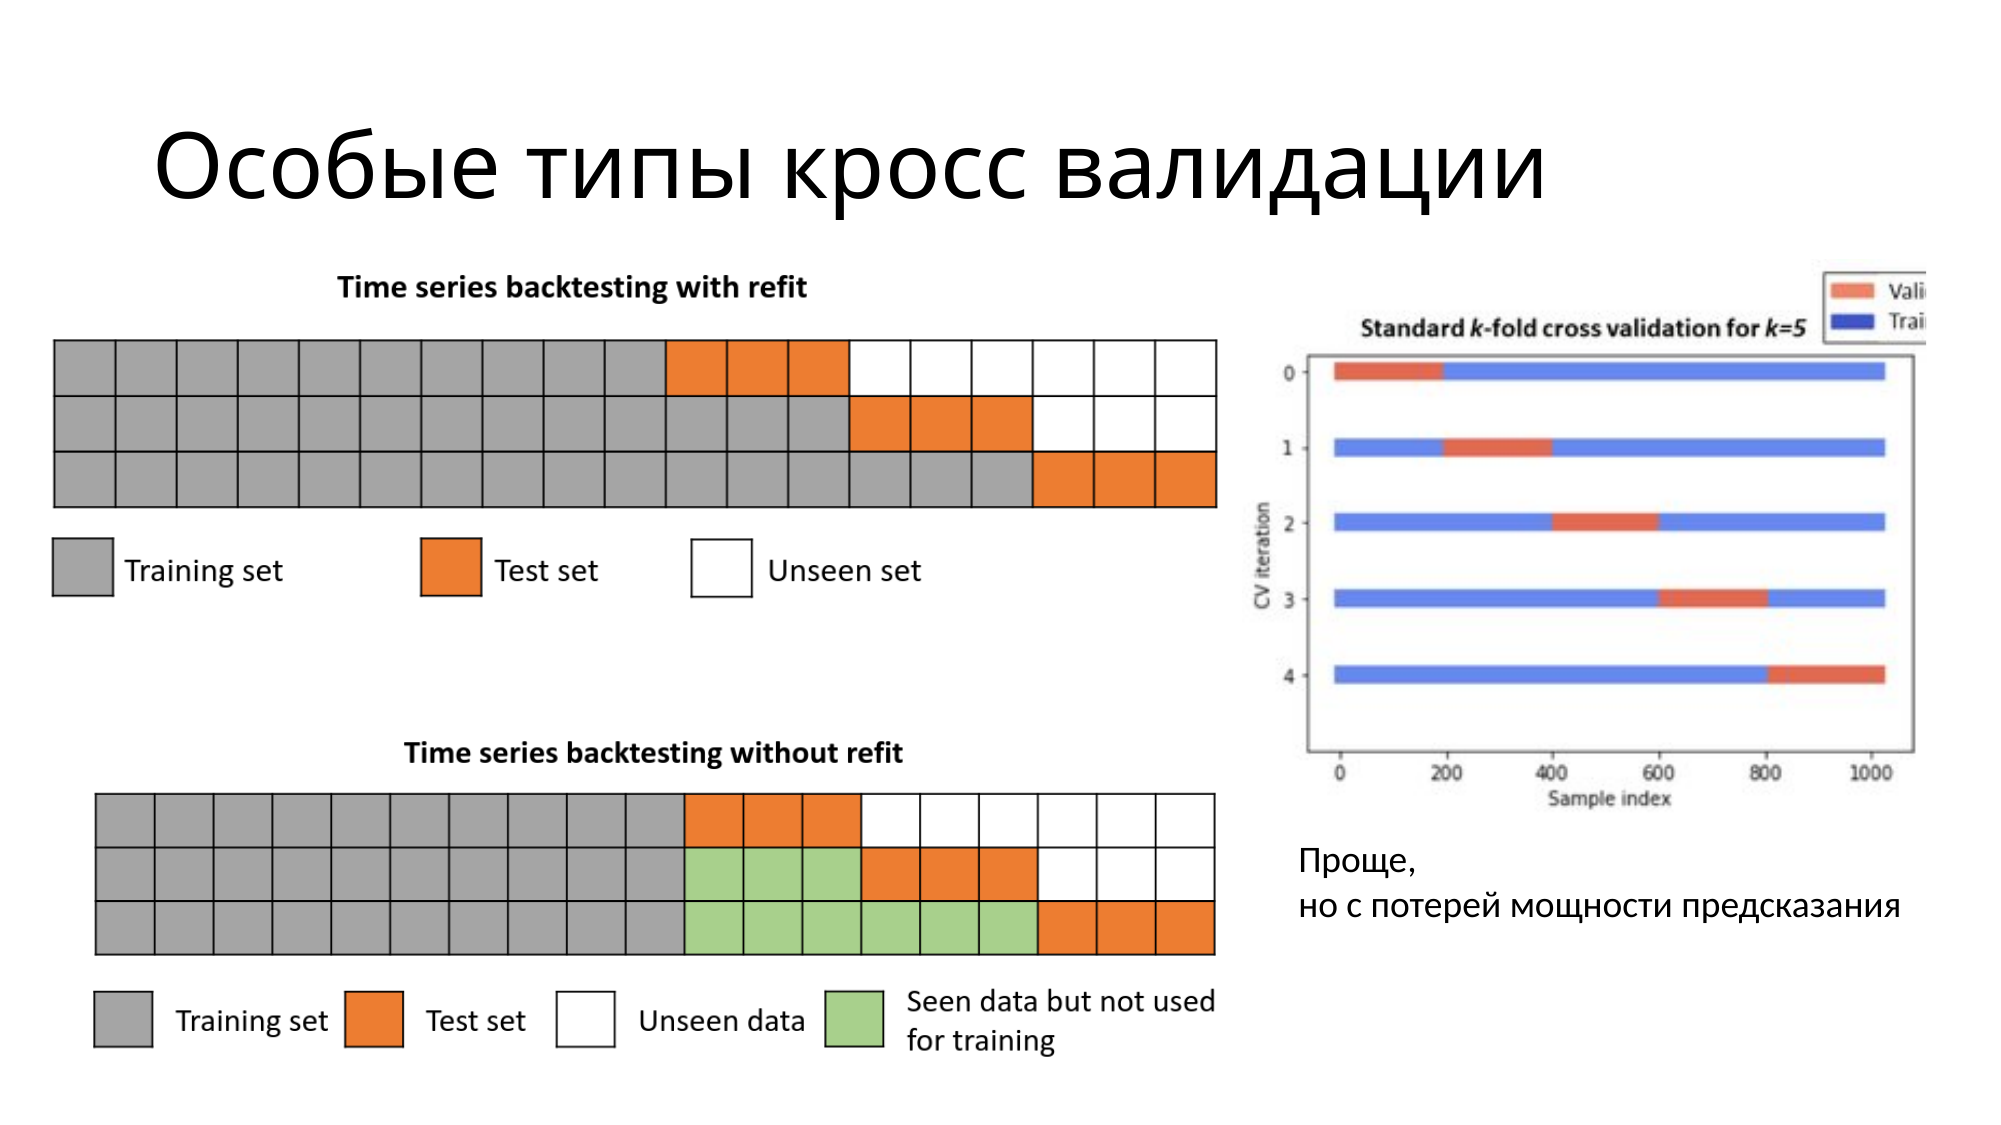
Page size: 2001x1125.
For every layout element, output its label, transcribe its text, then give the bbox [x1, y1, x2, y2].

text_box Проще, но с потерей мощности предсказания [1283, 847, 1918, 933]
picture [1242, 259, 1927, 847]
picture [42, 259, 1225, 609]
picture [88, 734, 1225, 1064]
title Особые типы кросс валидации [137, 59, 1863, 278]
